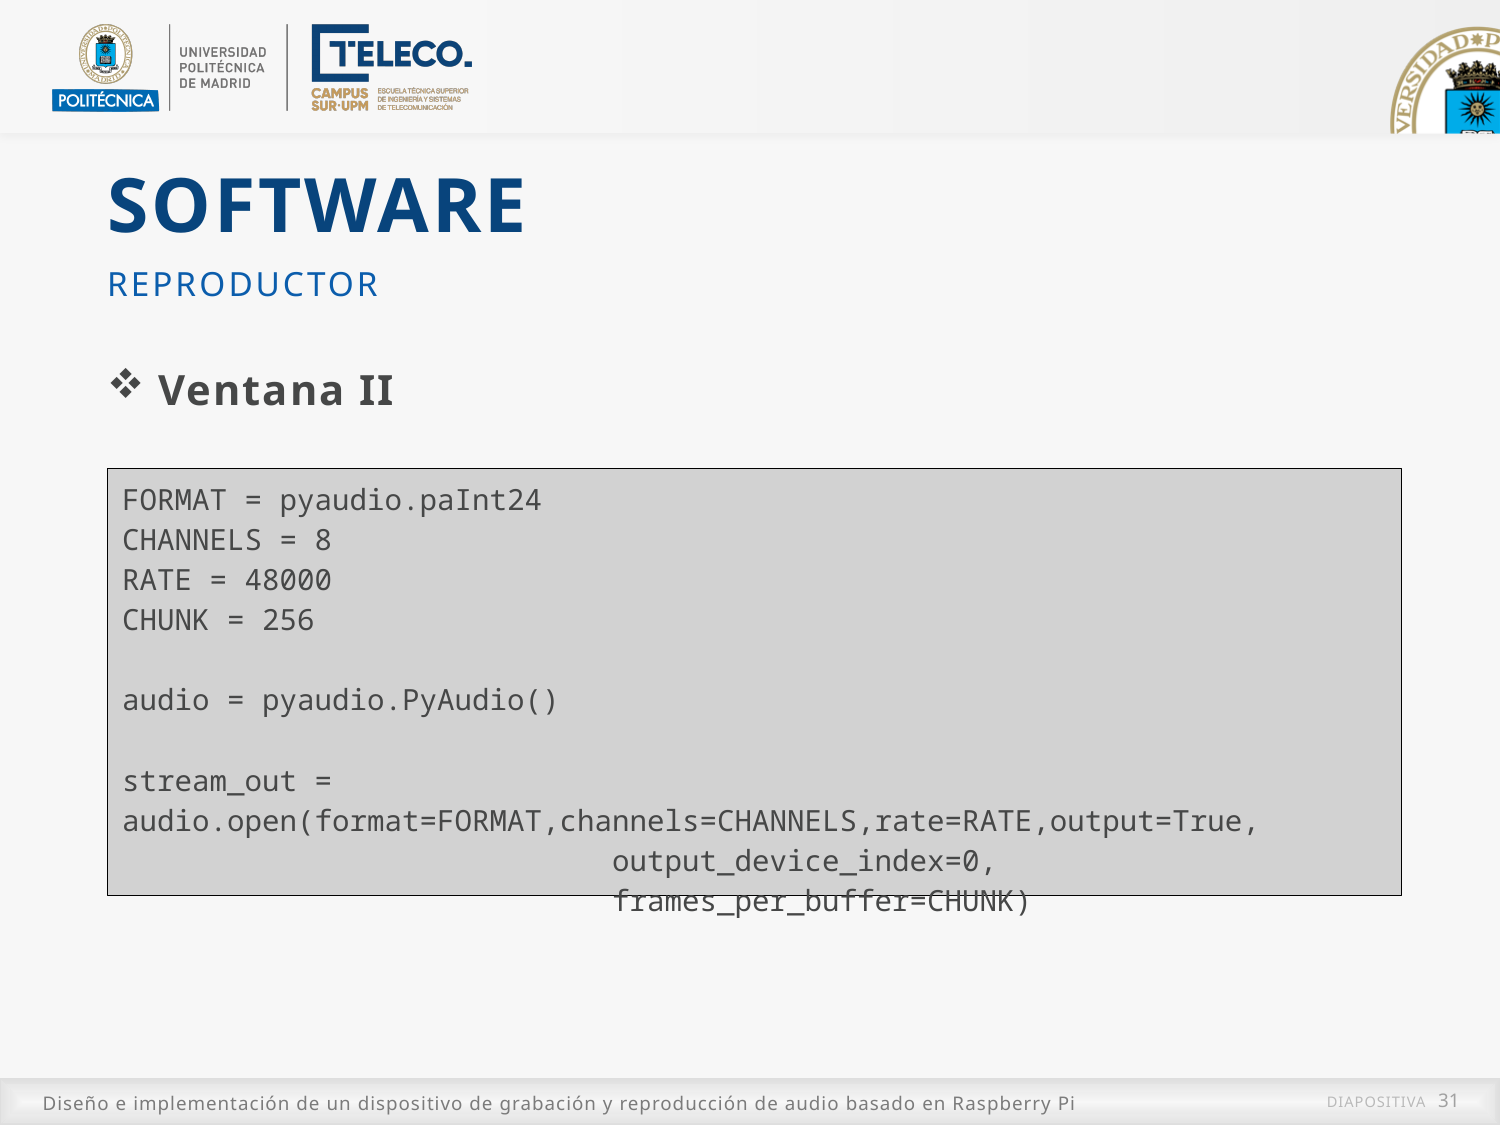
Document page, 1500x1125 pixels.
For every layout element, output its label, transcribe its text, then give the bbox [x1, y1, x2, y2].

list software [107, 167, 1500, 272]
picture [1471, 102, 1484, 116]
picture [30, 1, 494, 135]
text_box FORMAT = pyaudio.paInt24 CHANNELS = 8 RATE = 48000 CHUNK = 256 audio = pyaudio.PyAudio() stream_out = audio.open(format=FORMAT,channels=CHANNELS,rate=RATE,output=True, output_device_index=0, frames_per_buffer=CHUNK) [107, 468, 1402, 896]
list Diseño e implementación de un dispositivo de grabación y reproducción de audio basado en Raspberry Pi [36, 1077, 1165, 1125]
picture [1388, 24, 1500, 134]
list REPRODUCTOR [107, 267, 912, 304]
list Ventana II [107, 363, 662, 444]
